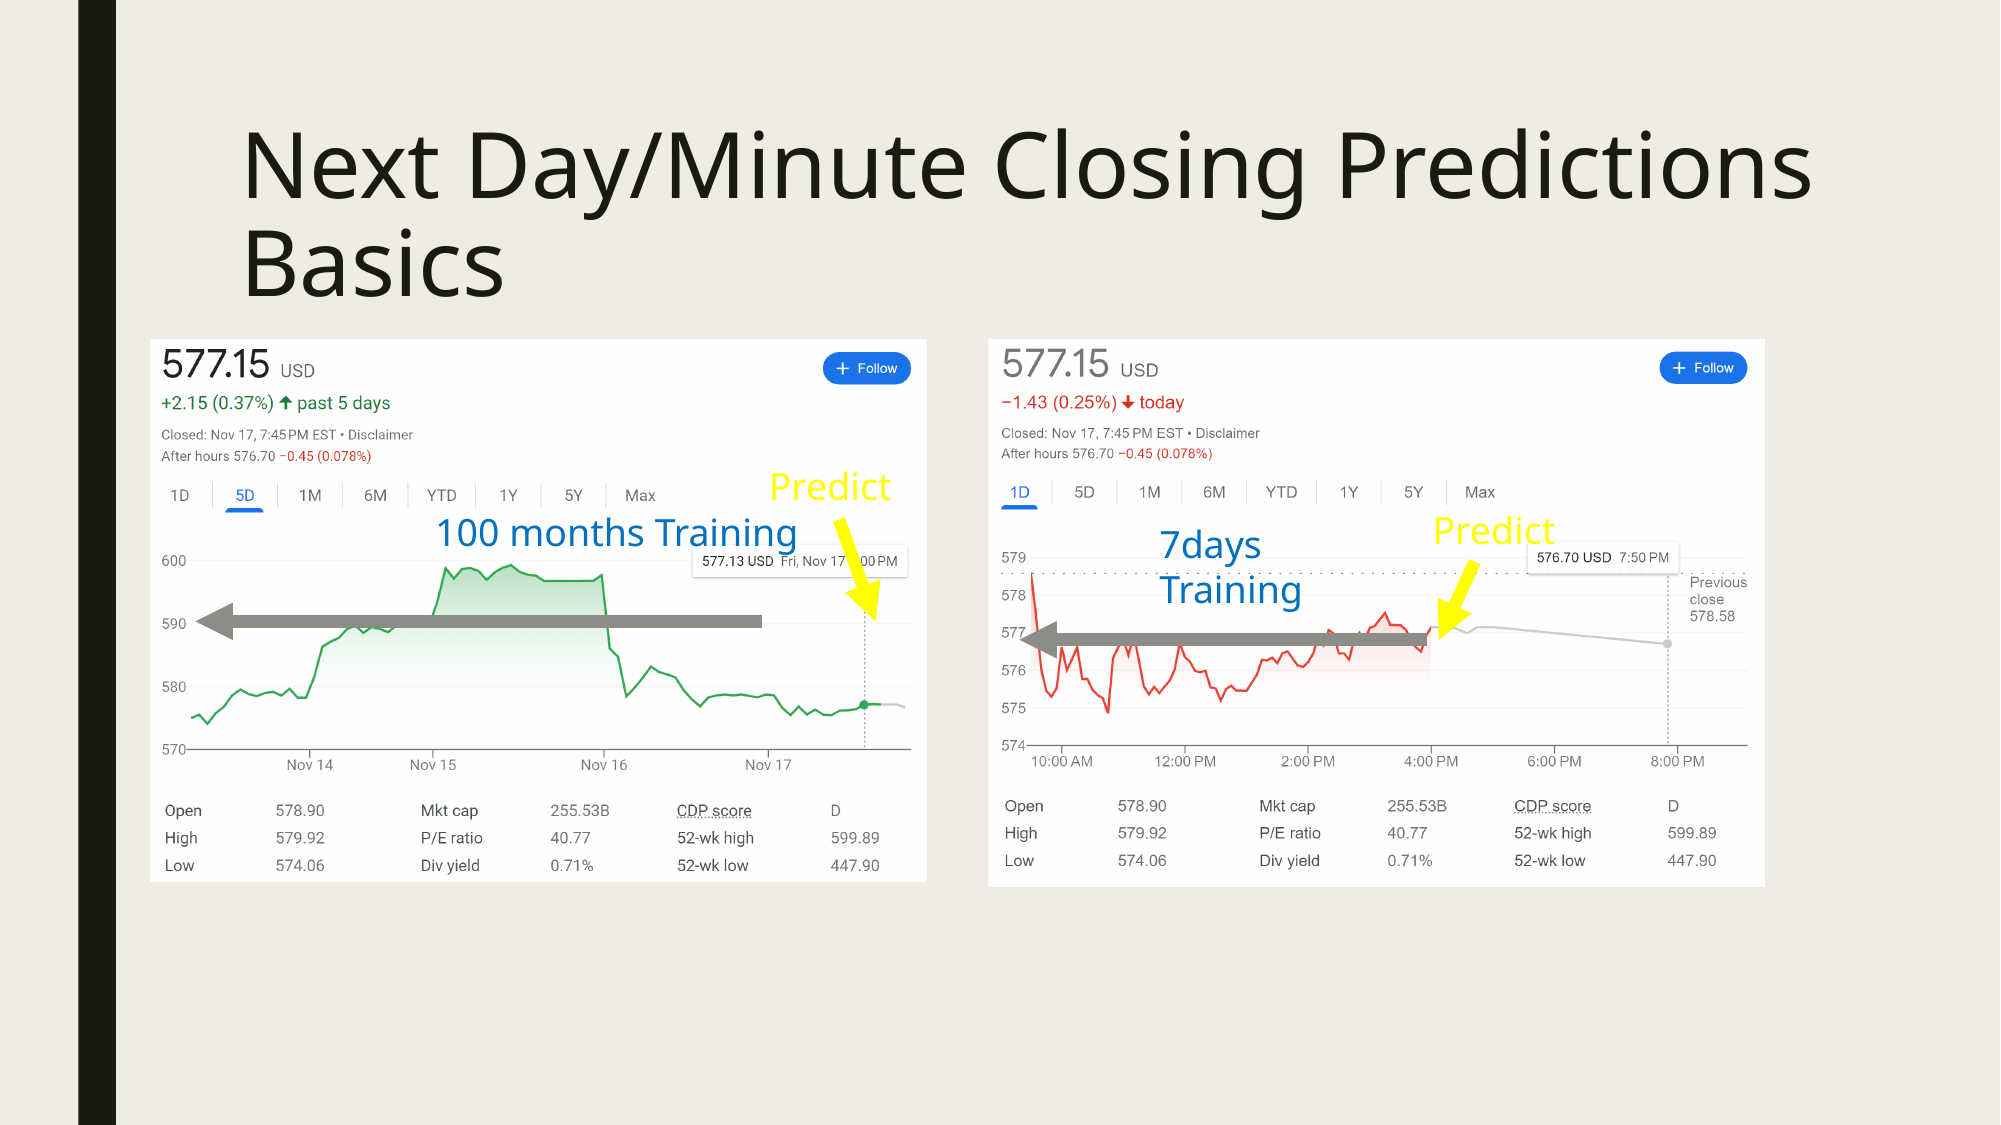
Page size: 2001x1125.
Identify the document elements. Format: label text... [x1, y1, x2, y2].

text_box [149, 339, 1765, 887]
title Next Day/Minute Closing Predictions Basics [225, 112, 1979, 357]
